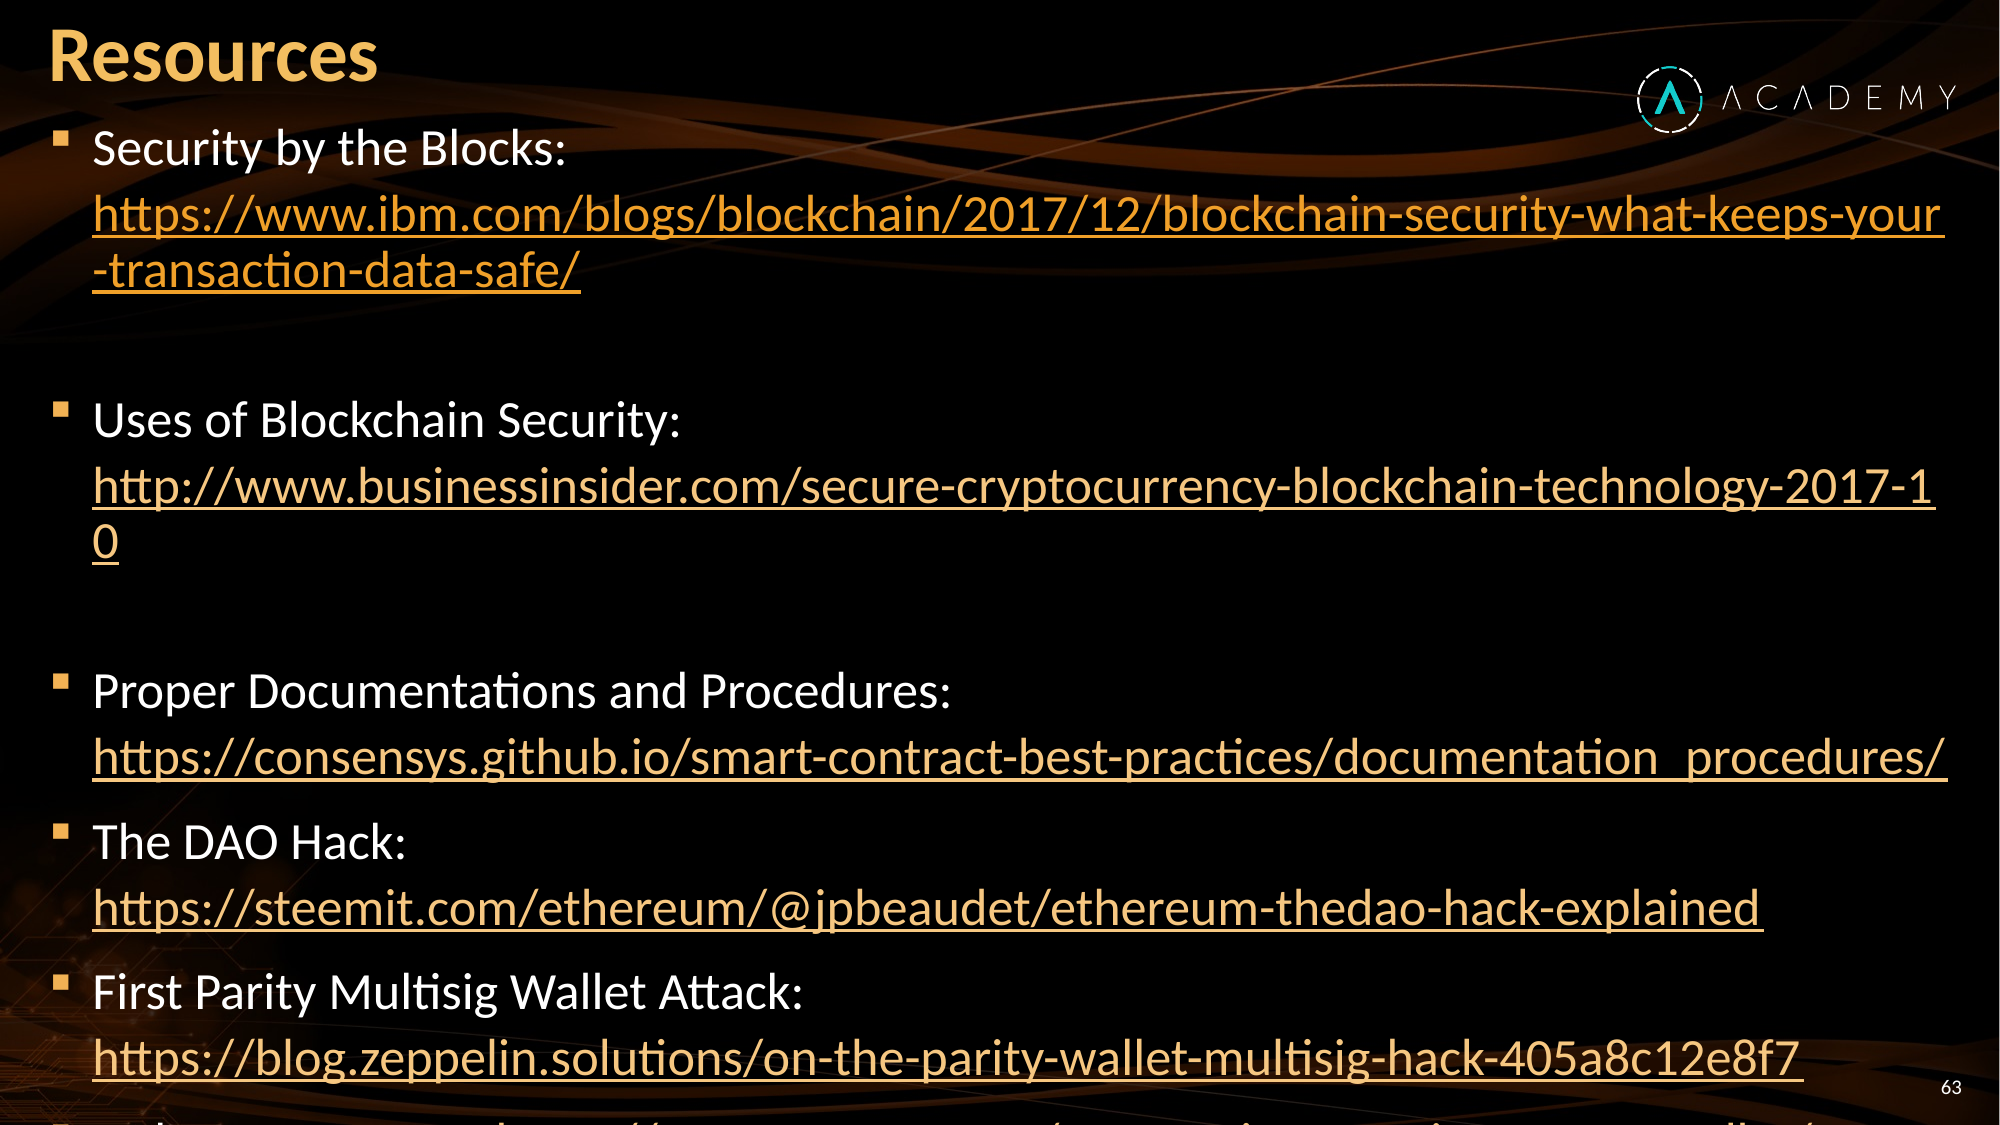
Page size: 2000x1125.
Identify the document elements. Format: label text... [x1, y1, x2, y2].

title Resources [30, 6, 1602, 105]
list Security by the Blocks: https://www.ibm.com/blogs/blockchain/2017/12/blockchain-security-what-keeps-your-transaction-data-safe/ Uses of Blockchain Security: http://www.businessinsider.com/secure-cryptocurrency-blockchain-technology-2017-10 Proper Documentations and Procedures: https://consensys.github.io/smart-contract-best-practices/documentation_procedures/ The DAO Hack: https://steemit.com/ethereum/@jpbeaudet/ethereum-thedao-hack-explained First Parity Multisig Wallet Attack: https://blog.zeppelin.solutions/on-the-parity-wallet-multisig-hack-405a8c12e8f7 Only As Secure As: https://cryptopotato.com/9-must-tips-securing-crypto-wallet/ [31, 104, 1968, 1105]
picture [0, 0, 2000, 1125]
